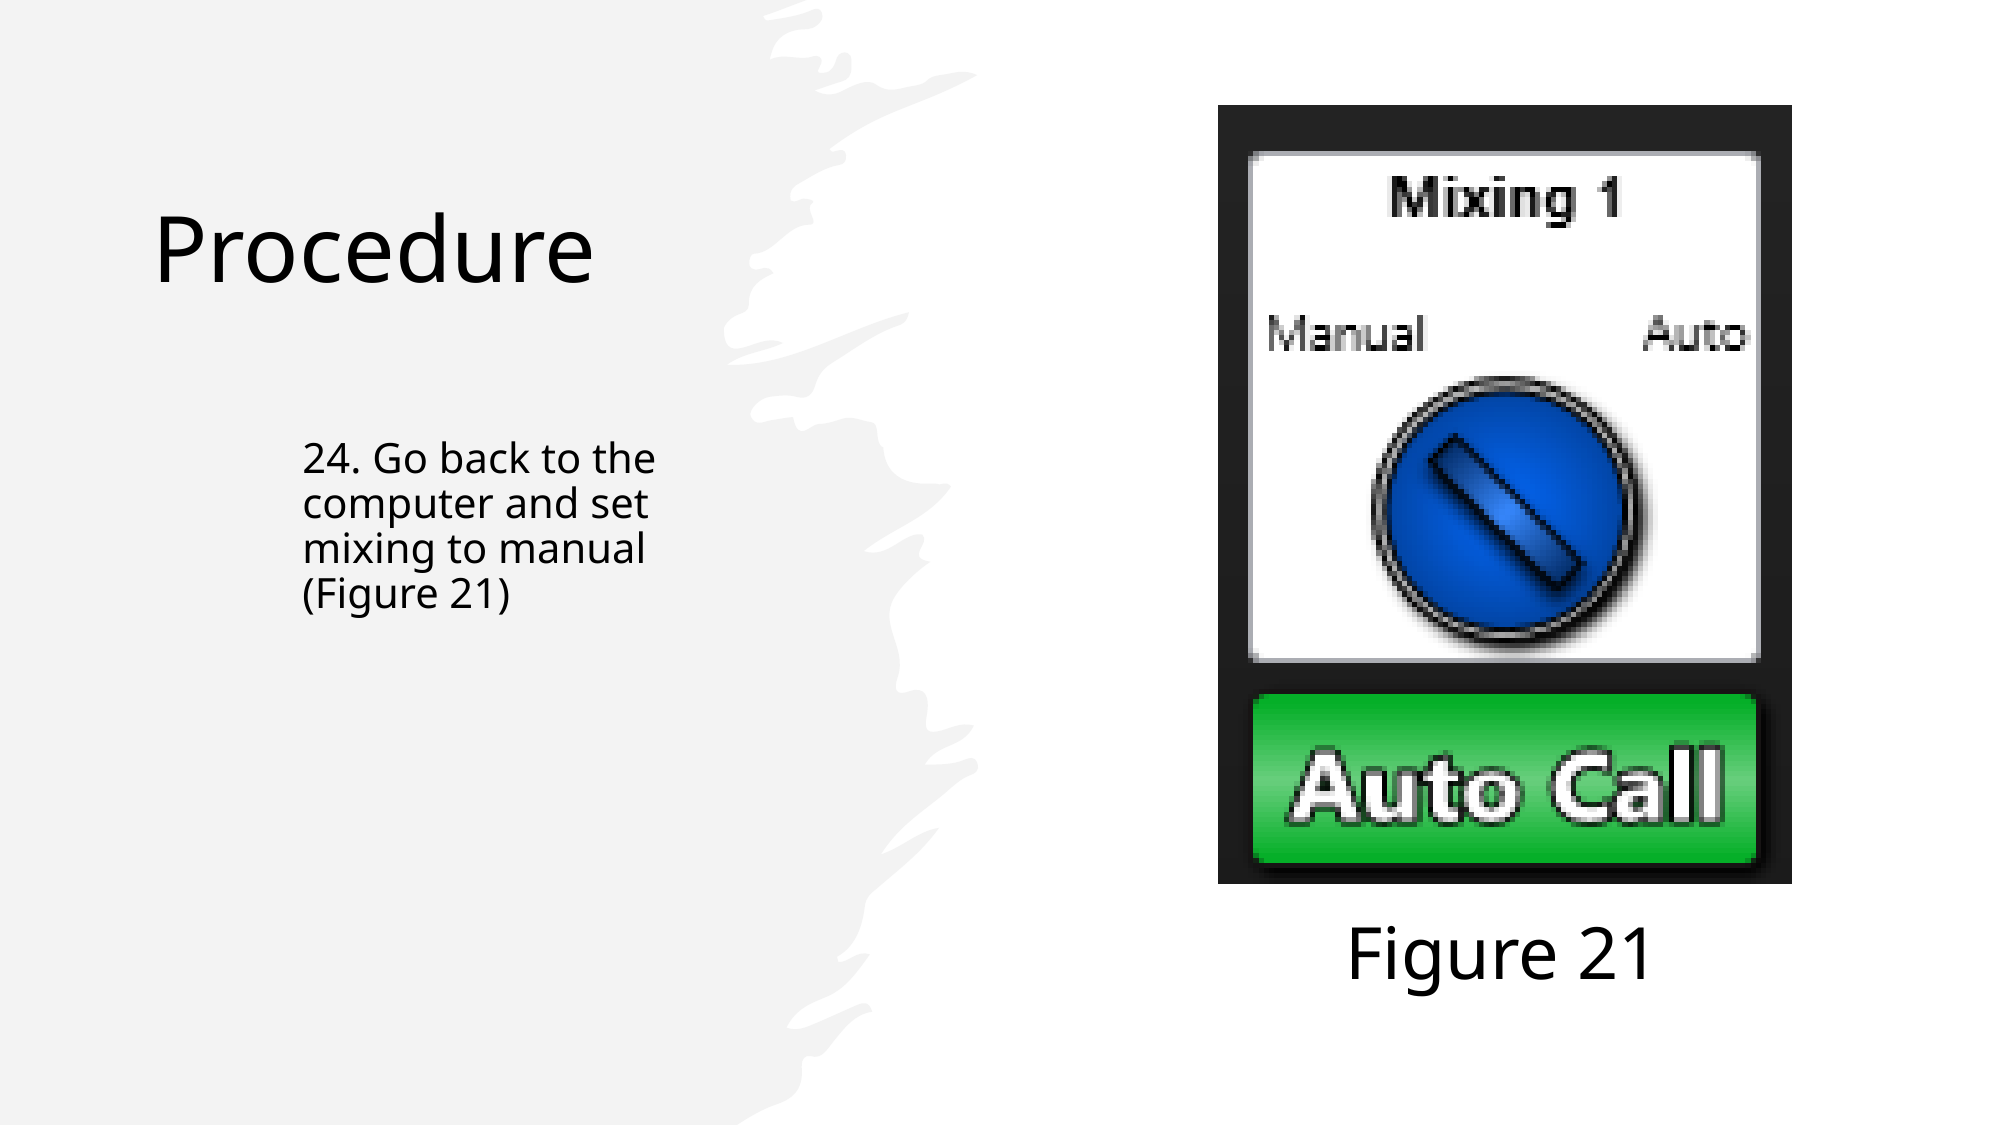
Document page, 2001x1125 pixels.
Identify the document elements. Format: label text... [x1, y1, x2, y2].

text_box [1218, 104, 1792, 1025]
text_box [739, 0, 2000, 1125]
list 24. Go back to the computer and set mixing to manual (Figure 21) [137, 430, 776, 1014]
text_box [0, 0, 979, 1125]
title Procedure [137, 105, 776, 401]
